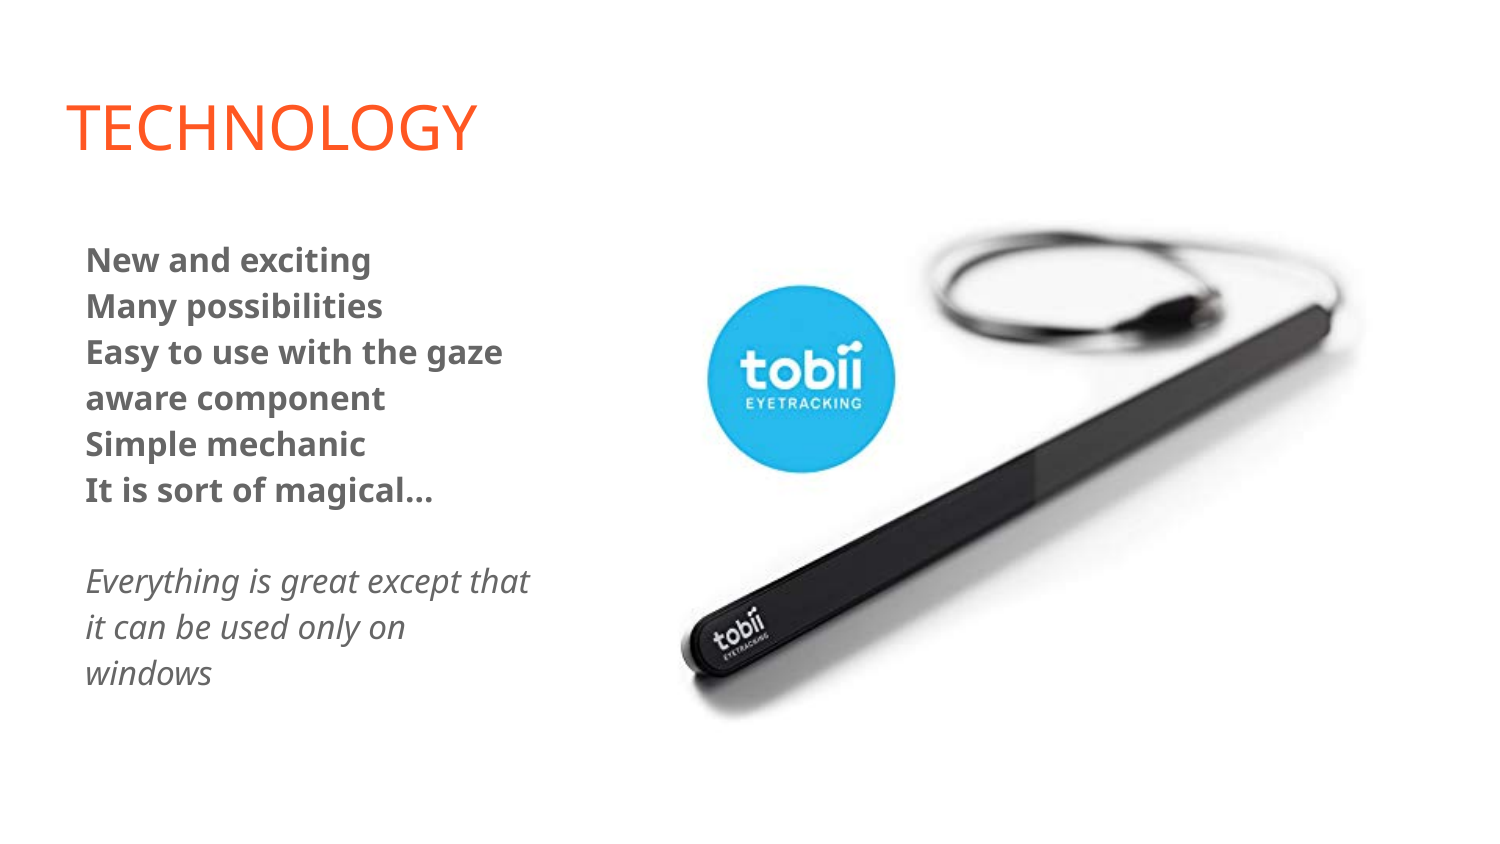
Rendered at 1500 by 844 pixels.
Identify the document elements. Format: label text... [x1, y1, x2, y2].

picture [652, 94, 1382, 824]
title TECHNOLOGY [51, 72, 1449, 167]
list New and exciting Many possibilities Easy to use with the gaze aware component Simple mechanic It is sort of magical... Everything is great except that it can be used only on windows [70, 218, 549, 636]
